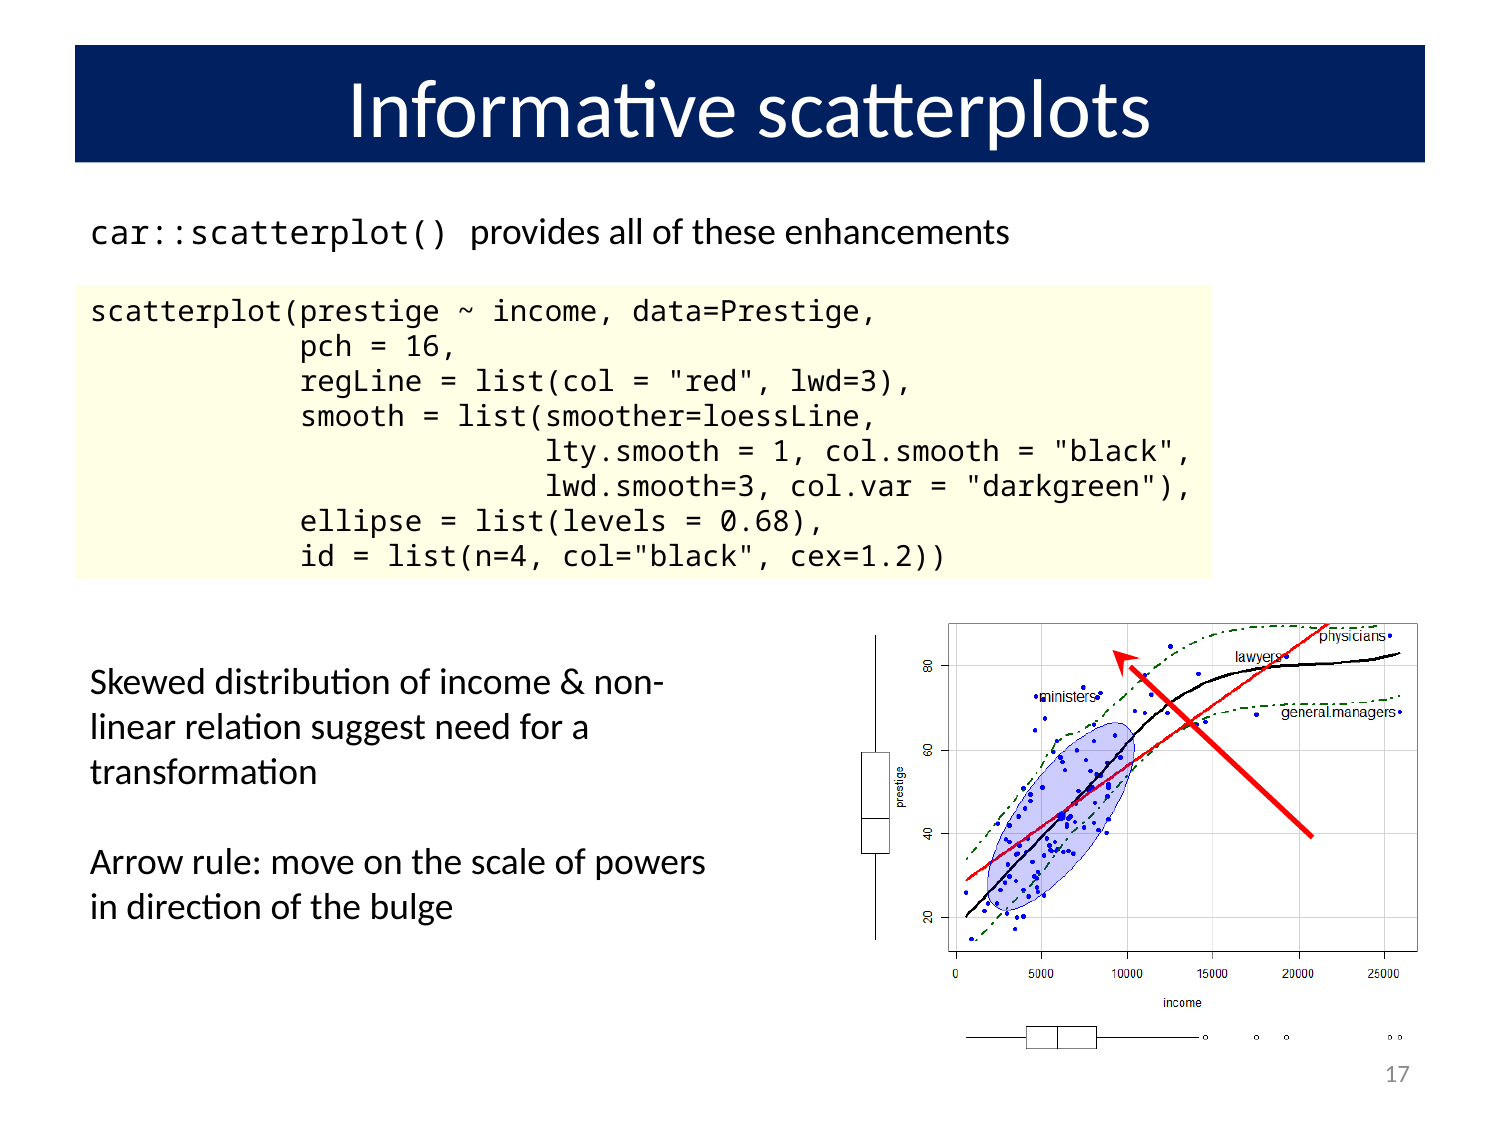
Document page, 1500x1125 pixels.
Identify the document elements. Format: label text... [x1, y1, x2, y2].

text_box Skewed distribution of income & non-linear relation suggest need for a transformation Arrow rule: move on the scale of powers in direction of the bulge [74, 649, 750, 935]
title Informative scatterplots [75, 45, 1425, 163]
text_box scatterplot(prestige ~ income, data=Prestige, pch = 16, regLine = list(col = "red", lwd=3), smooth = list(smoother=loessLine, lty.smooth = 1, col.smooth = "black", lwd.smooth=3, col.var = "darkgreen"), ellipse = list(levels = 0.68), id = list(n=4, col="black", cex=1.2)) [74, 284, 1213, 580]
slide_number 17 [1074, 1057, 1425, 1103]
text_box car::scatterplot() provides all of these enhancements [74, 199, 1425, 260]
picture [859, 564, 1448, 1049]
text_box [1112, 649, 1313, 838]
